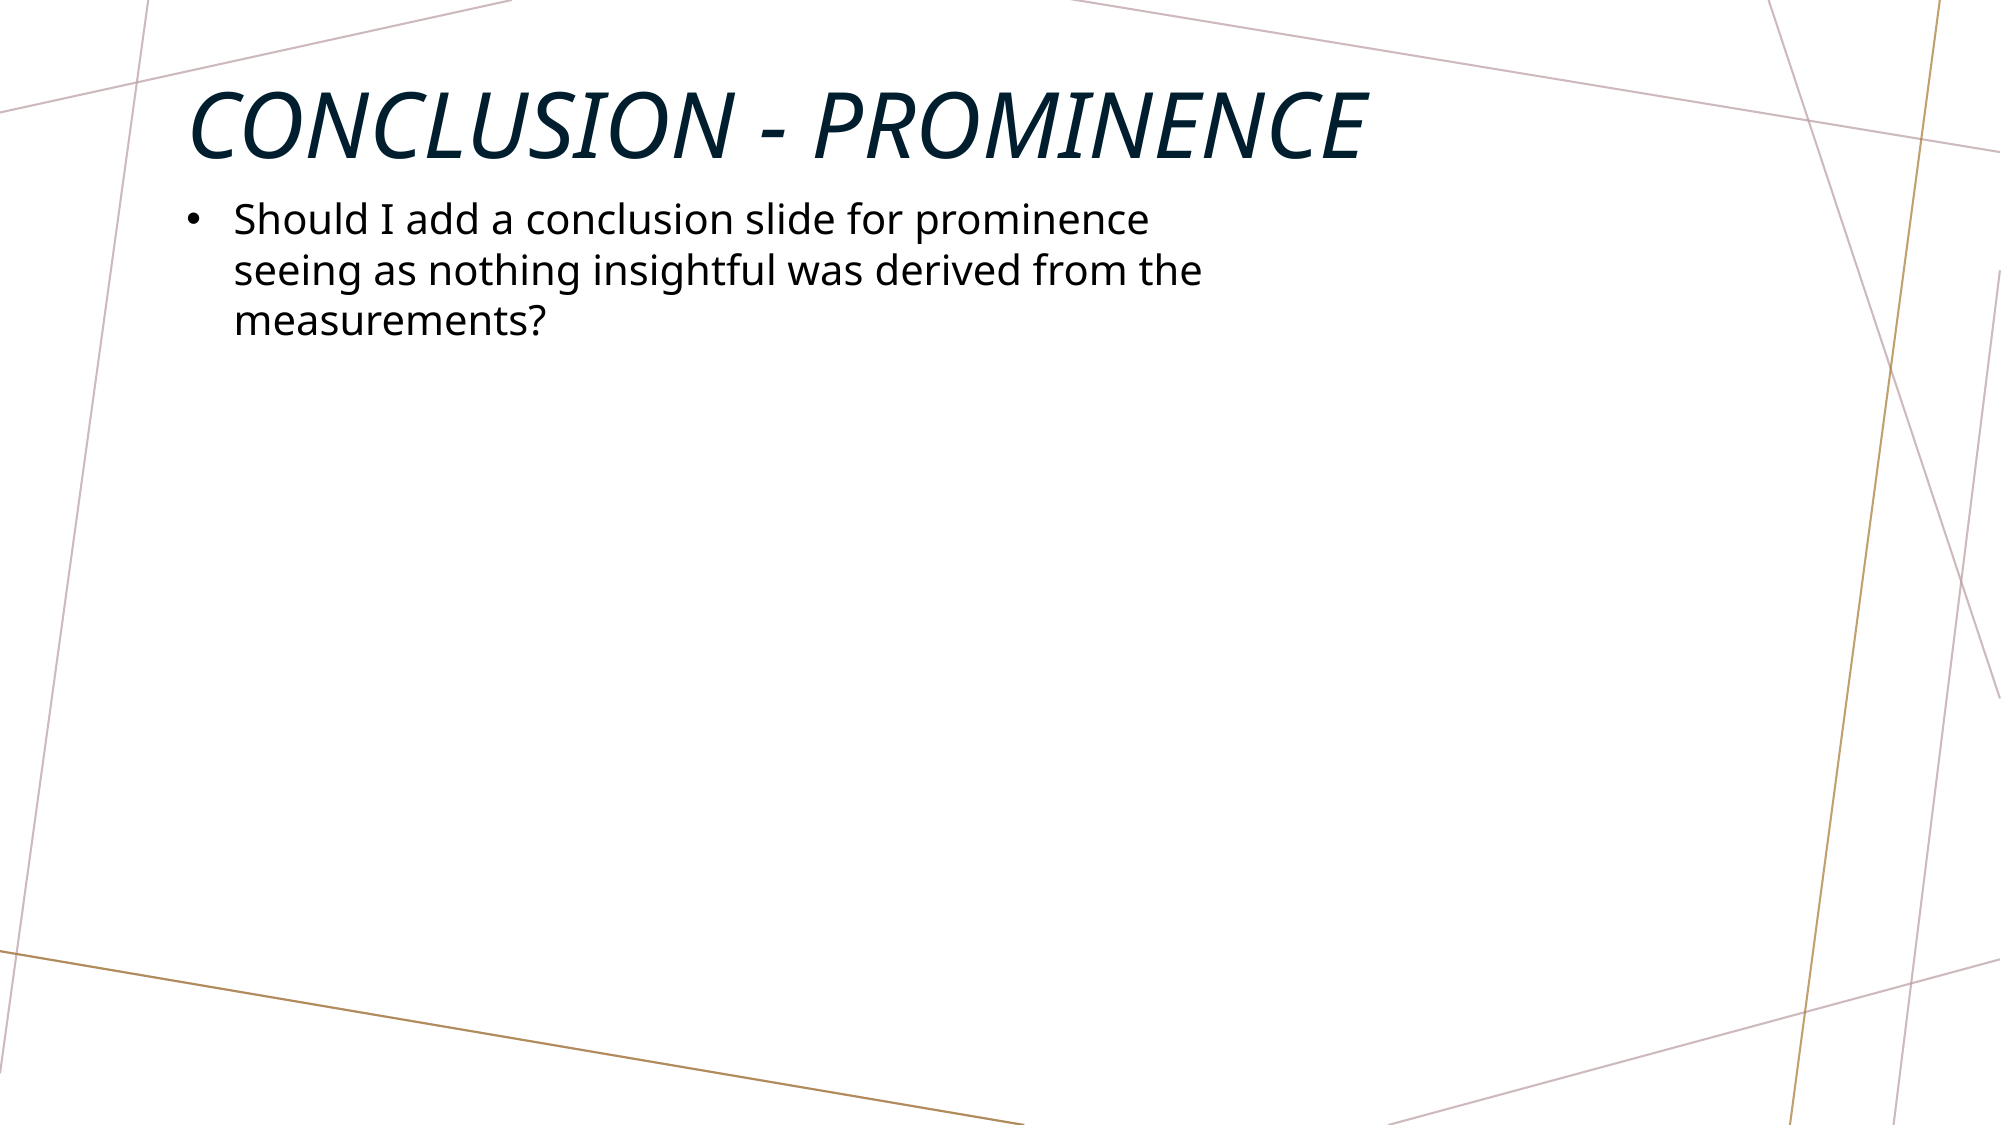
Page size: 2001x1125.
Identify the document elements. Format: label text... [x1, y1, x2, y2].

text_box Conclusion - Prominence [171, 76, 1565, 186]
text_box Should I add a conclusion slide for prominence seeing as nothing insightful was derived from the measurements? [171, 185, 1249, 351]
